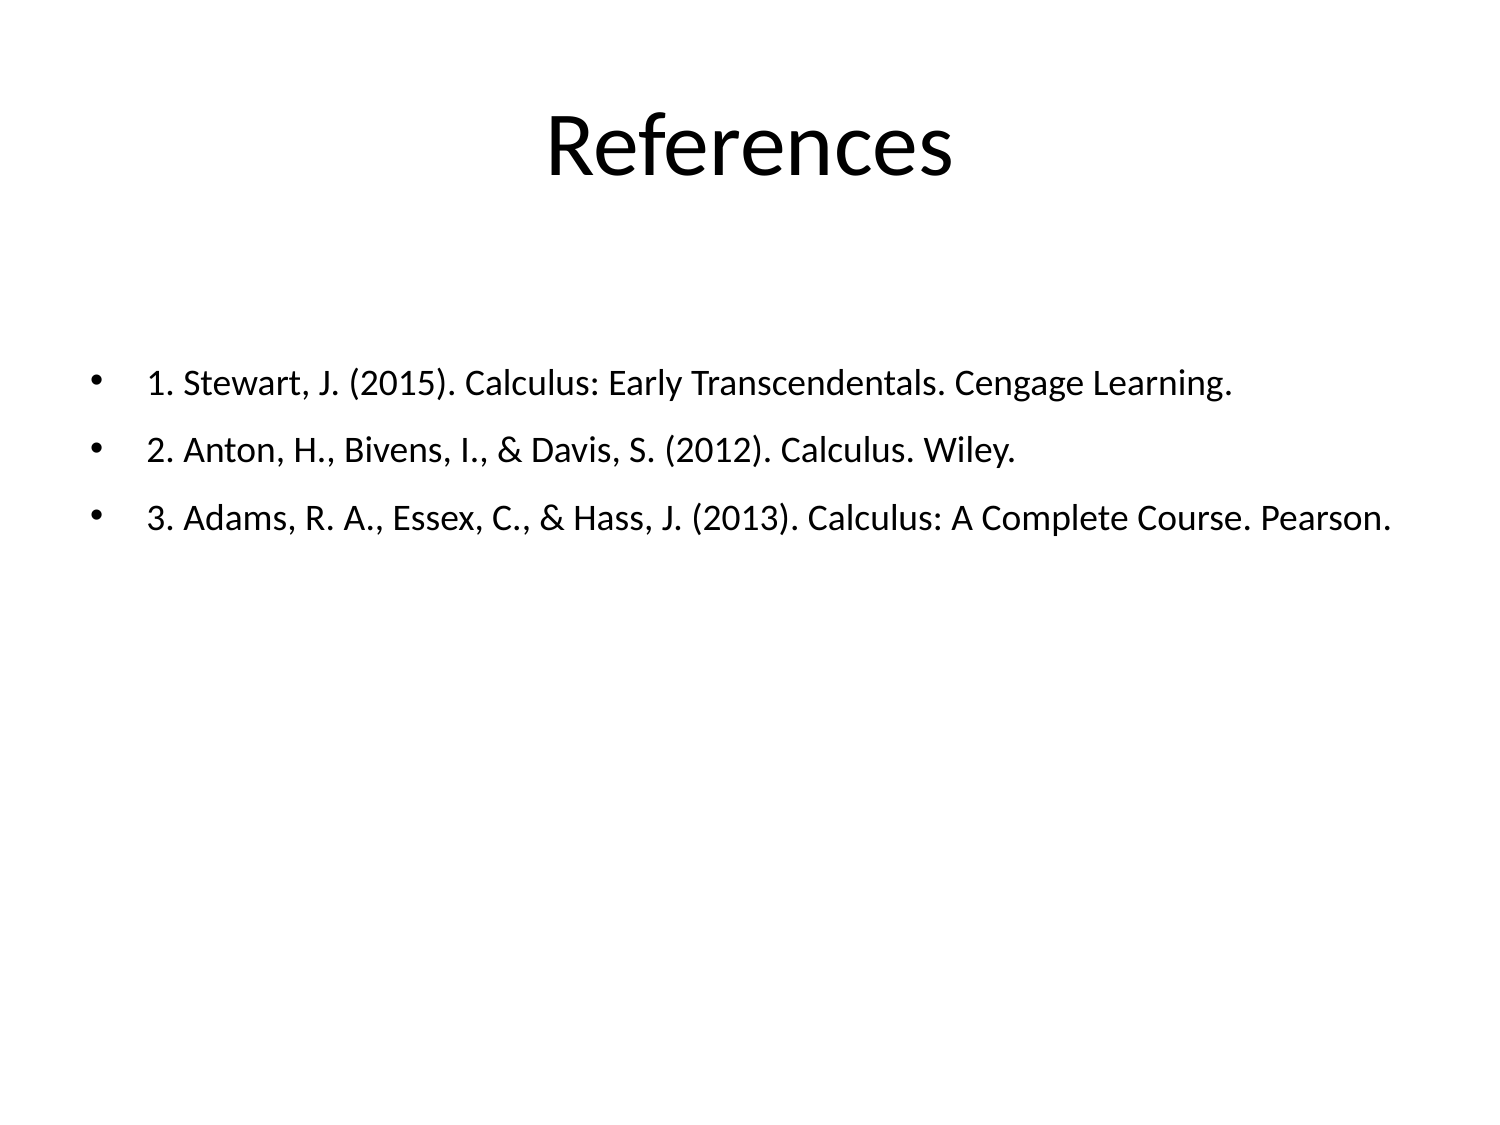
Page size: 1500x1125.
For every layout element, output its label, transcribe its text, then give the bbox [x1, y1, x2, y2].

list 1. Stewart, J. (2015). Calculus: Early Transcendentals. Cengage Learning. 2. Anton, H., Bivens, I., & Davis, S. (2012). Calculus. Wiley. 3. Adams, R. A., Essex, C., & Hass, J. (2013). Calculus: A Complete Course. Pearson. [75, 262, 1425, 1005]
title References [75, 45, 1425, 233]
